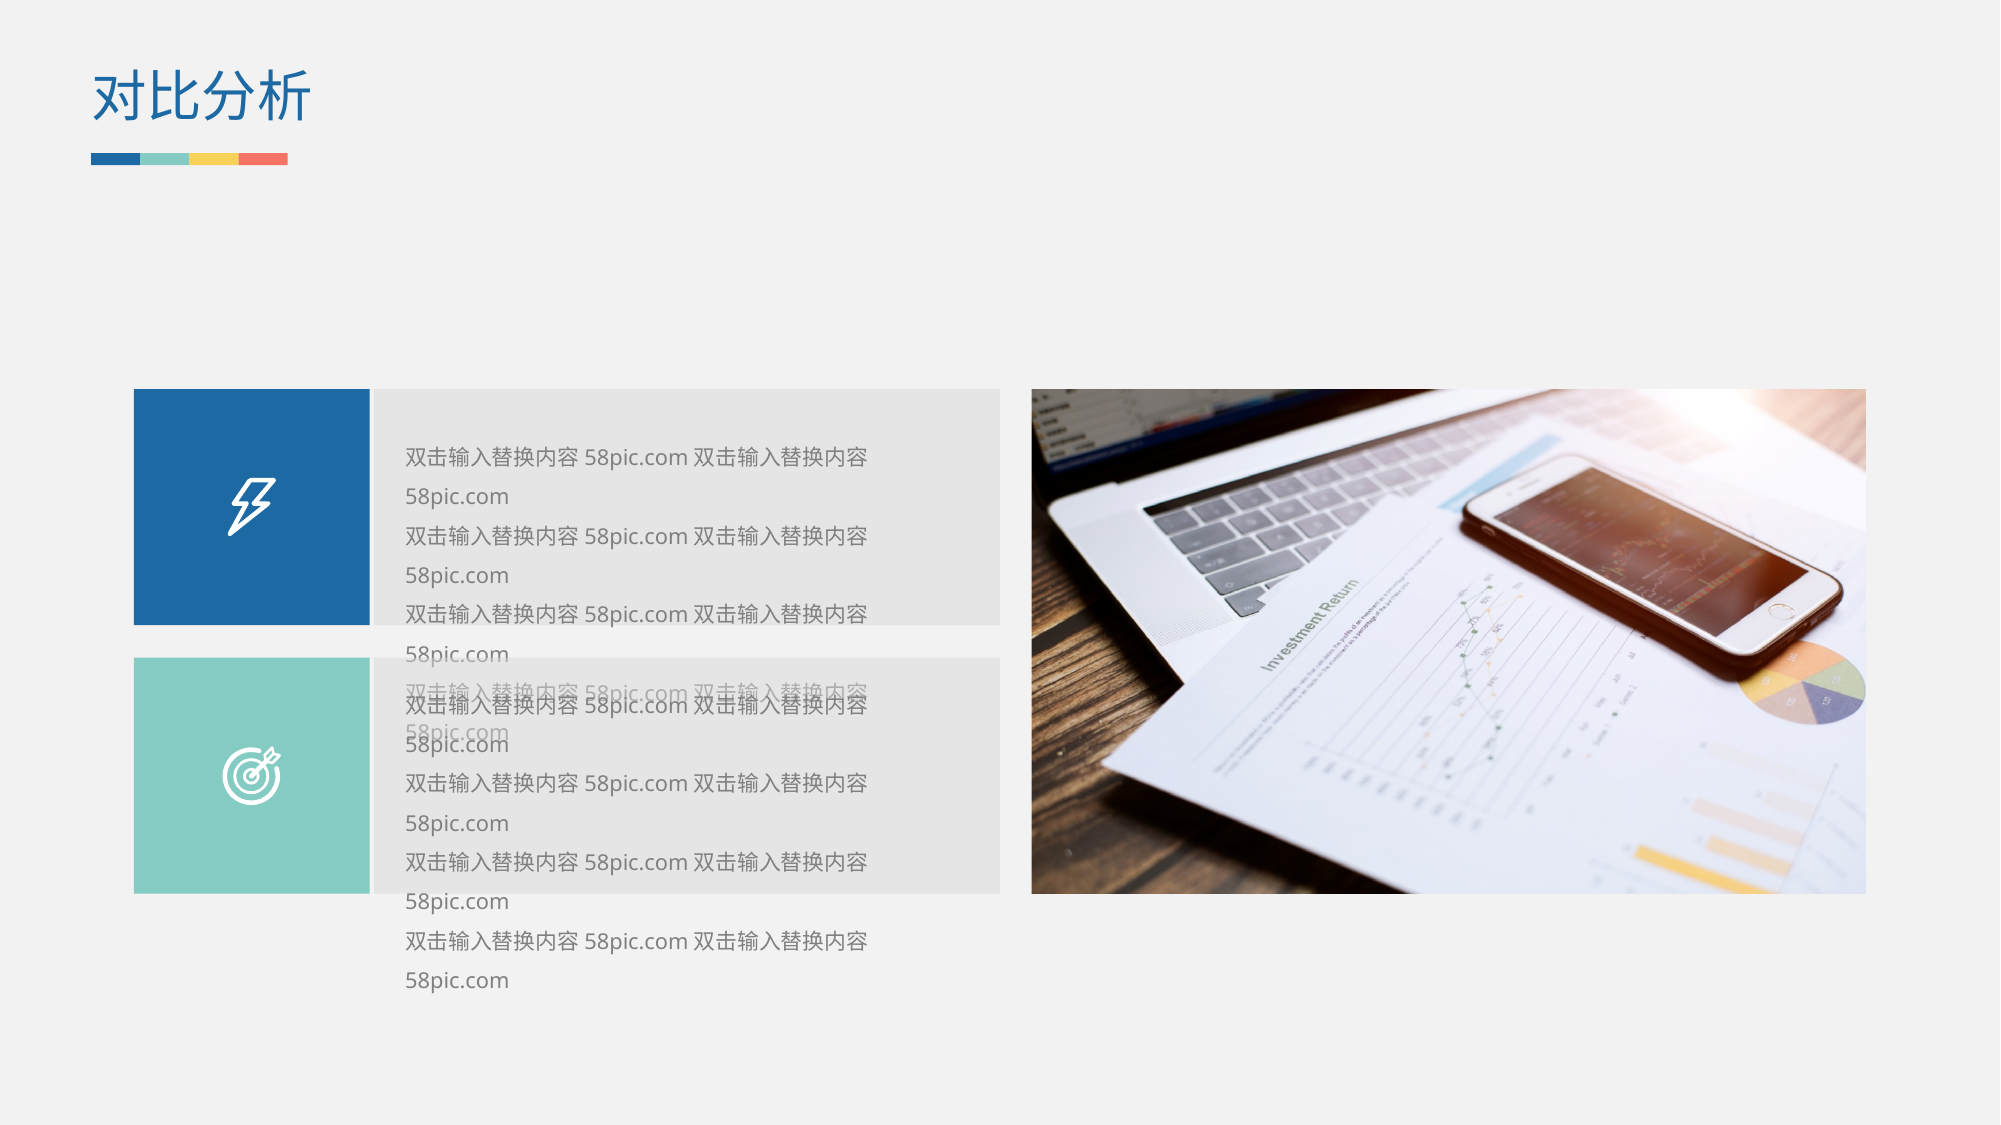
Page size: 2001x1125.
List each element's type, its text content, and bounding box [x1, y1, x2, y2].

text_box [90, 152, 288, 166]
text_box [1029, 387, 1868, 896]
text_box 双击输入替换内容58pic.com双击输入替换内容58pic.com 双击输入替换内容58pic.com双击输入替换内容58pic.com 双击输入替换内容58pic.com双击输入替换内容58pic.com 双击输入替换内容58pic.com双击输入替换内容58pic.com [405, 678, 969, 1033]
text_box [132, 655, 372, 896]
text_box [132, 387, 372, 627]
text_box 对比分析 [91, 60, 699, 128]
text_box [227, 477, 276, 537]
text_box [233, 746, 281, 795]
text_box 双击输入替换内容58pic.com双击输入替换内容58pic.com 双击输入替换内容58pic.com双击输入替换内容58pic.com 双击输入替换内容58pic.com双击输入替换内容58pic.com 双击输入替换内容58pic.com双击输入替换内容58pic.com [405, 430, 969, 655]
text_box [222, 747, 281, 806]
text_box [372, 655, 1002, 896]
text_box [372, 387, 1002, 627]
